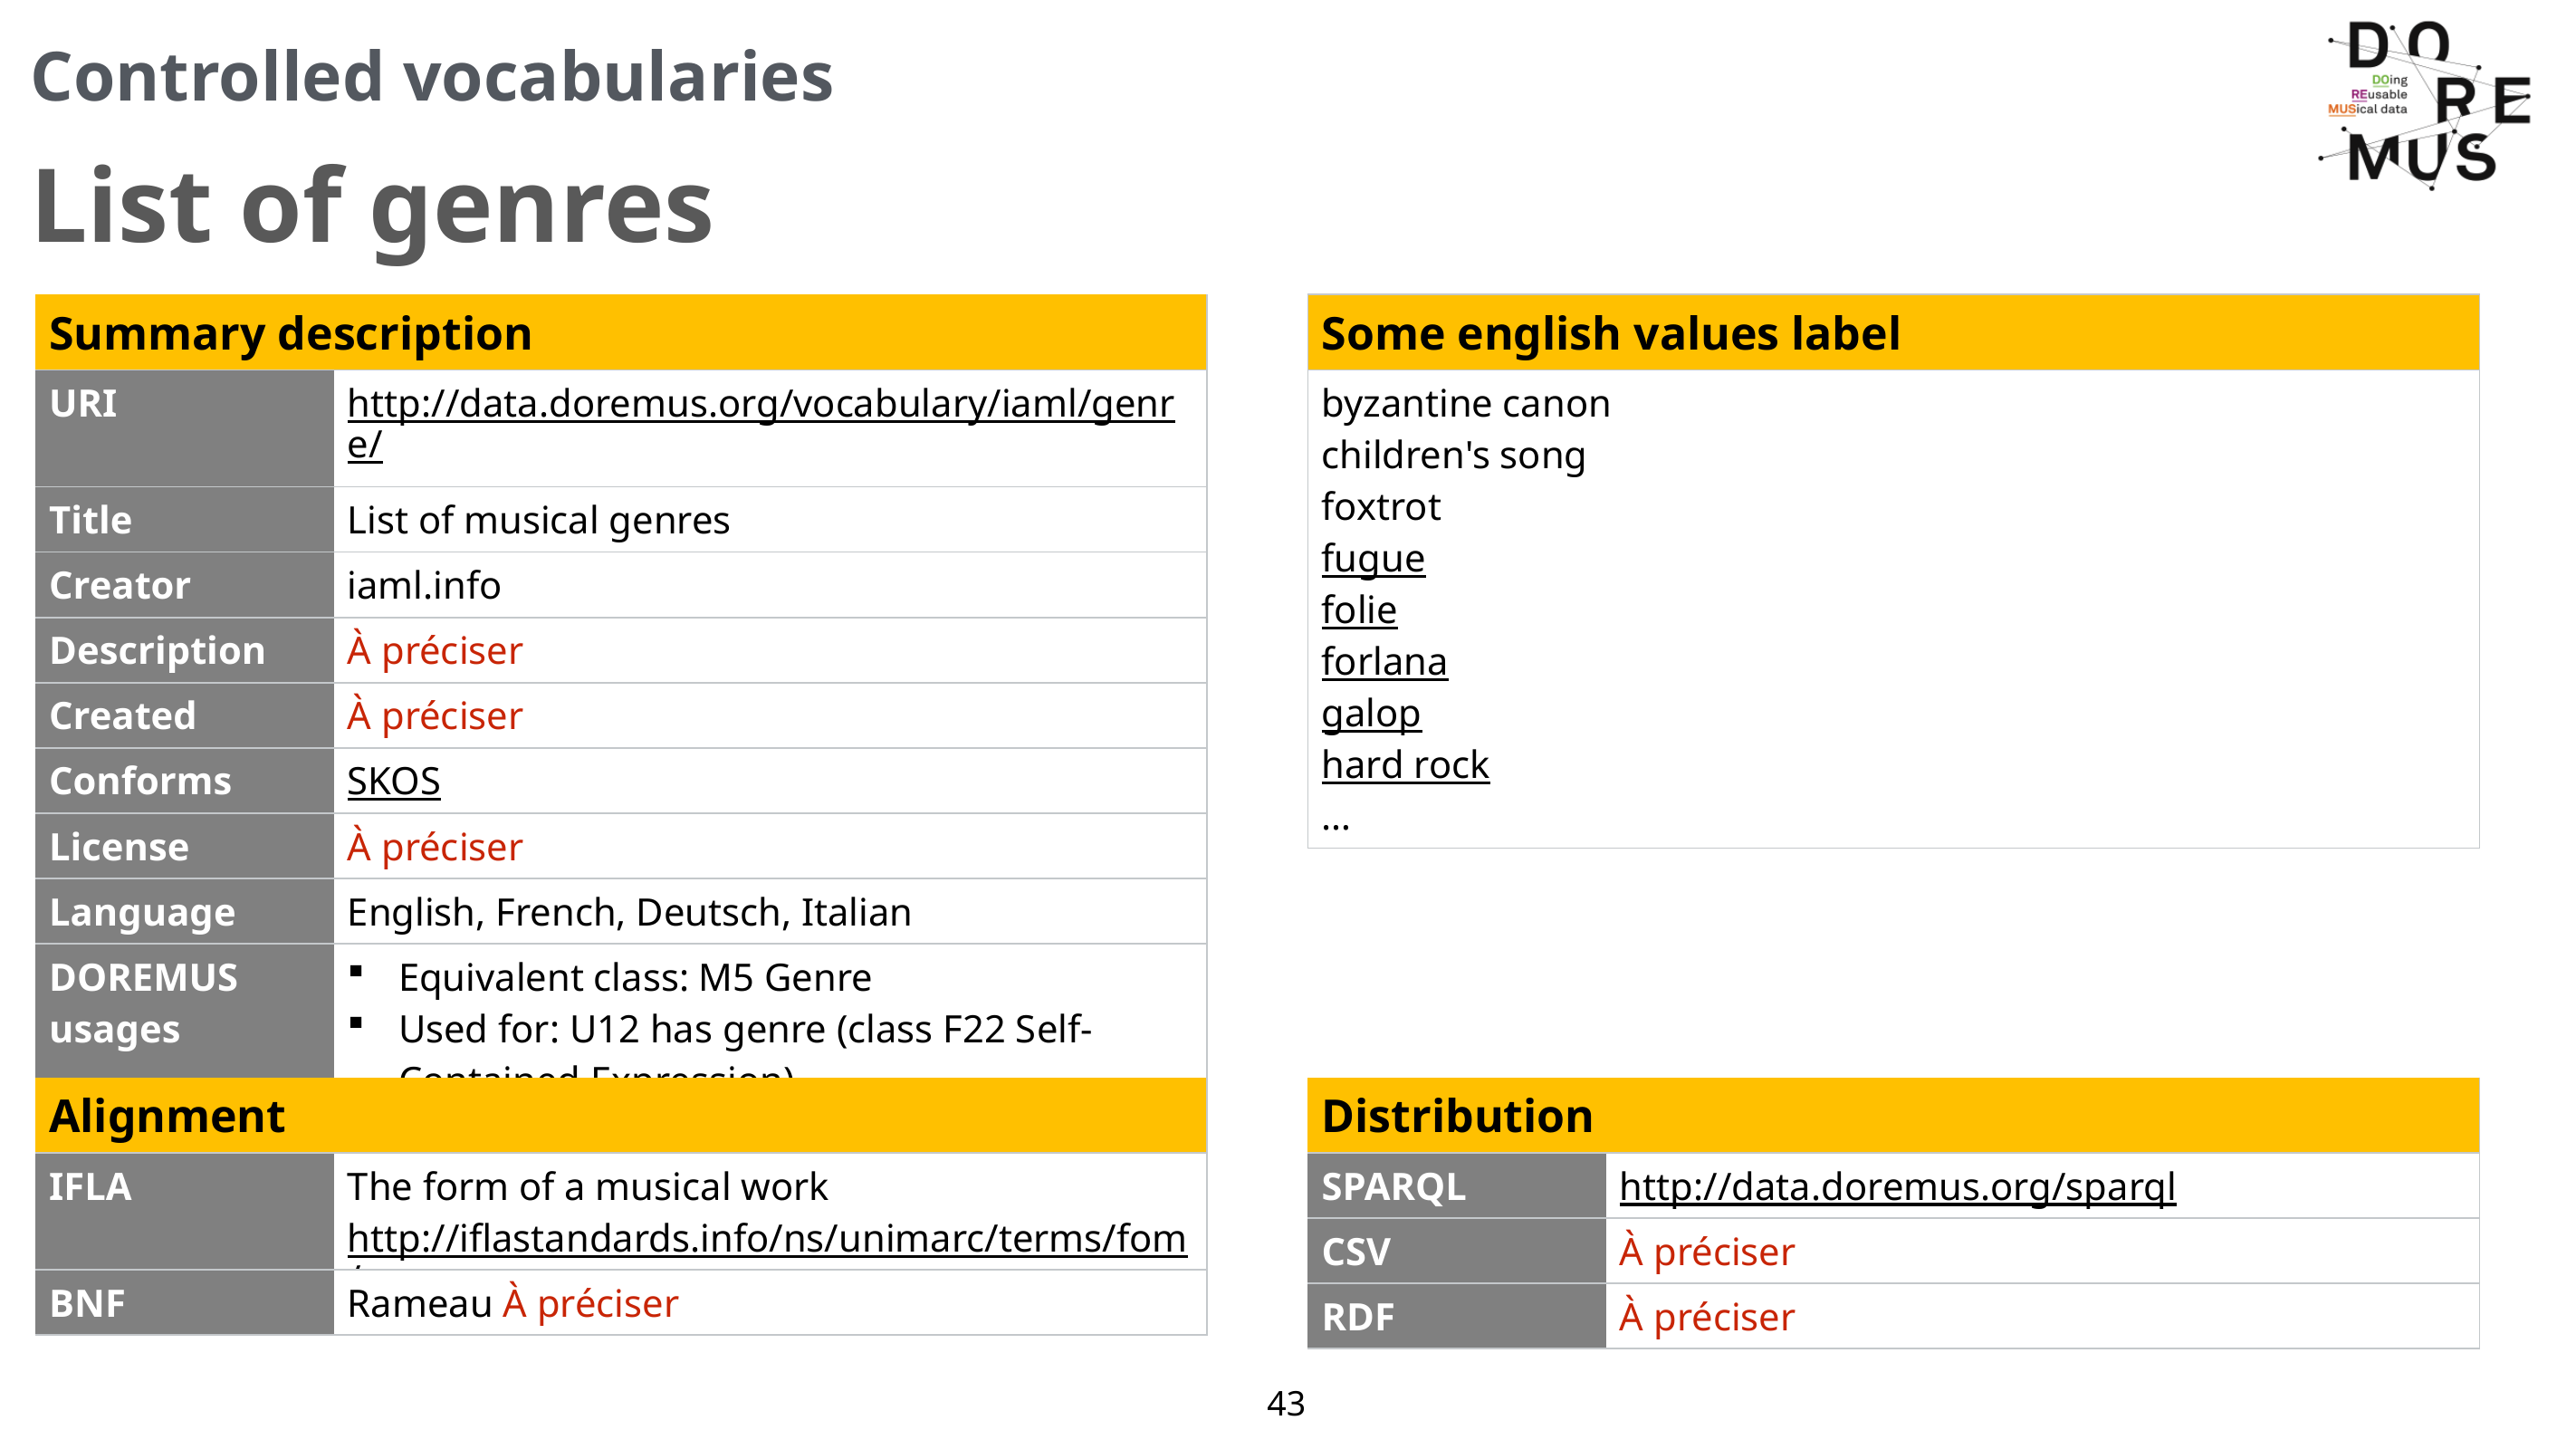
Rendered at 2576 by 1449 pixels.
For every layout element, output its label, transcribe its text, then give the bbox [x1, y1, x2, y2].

table_header Alignment [35, 1078, 1206, 1152]
table_cell À préciser [334, 814, 1206, 878]
table_cell À préciser [1606, 1284, 2479, 1348]
table_header Some english values label [1308, 295, 2479, 369]
picture [2313, 14, 2534, 194]
table_cell List of musical genres [334, 487, 1206, 552]
table_cell URI [35, 370, 334, 486]
title Controlled vocabularies [22, 14, 2221, 133]
table_cell À préciser [334, 684, 1206, 747]
table_cell DOREMUS usages [35, 945, 334, 1078]
table_cell IFLA [35, 1154, 334, 1269]
table_cell iaml.info [334, 552, 1206, 617]
table_cell Title [35, 487, 334, 552]
table_cell Conforms [35, 749, 334, 812]
table_cell Created [35, 684, 334, 747]
table_cell http://data.doremus.org/sparql [1606, 1154, 2479, 1217]
table_cell License [35, 814, 334, 878]
table_cell Rameau À préciser [334, 1271, 1206, 1334]
table_header Summary description [35, 294, 1206, 369]
table_cell The form of a musical work http://iflastandards.info/ns/unimarc/terms/fom/ [334, 1154, 1206, 1269]
table_cell Description [35, 619, 334, 682]
list List of genres [22, 133, 2221, 270]
table_cell Creator [35, 552, 334, 617]
table_cell SPARQL [1307, 1154, 1606, 1217]
table_cell BNF [35, 1271, 334, 1334]
table_header Distribution [1307, 1078, 2479, 1152]
table_cell byzantine canon children's song foxtrot fugue folie forlana galop hard rock … [1308, 370, 2479, 848]
table_cell Equivalent class: M5 Genre Used for: U12 has genre (class F22 Self-Contained Expression) [334, 945, 1206, 1078]
table_cell RDF [1307, 1284, 1606, 1348]
table_cell SKOS [334, 749, 1206, 812]
table_cell Language [35, 879, 334, 943]
table_cell À préciser [1606, 1219, 2479, 1282]
table_cell CSV [1307, 1219, 1606, 1282]
table_cell http://data.doremus.org/vocabulary/iaml/genre/ [334, 370, 1206, 486]
slide_number 43 [1248, 1374, 1326, 1431]
table_cell English, French, Deutsch, Italian [334, 879, 1206, 943]
table_cell À préciser [334, 619, 1206, 682]
